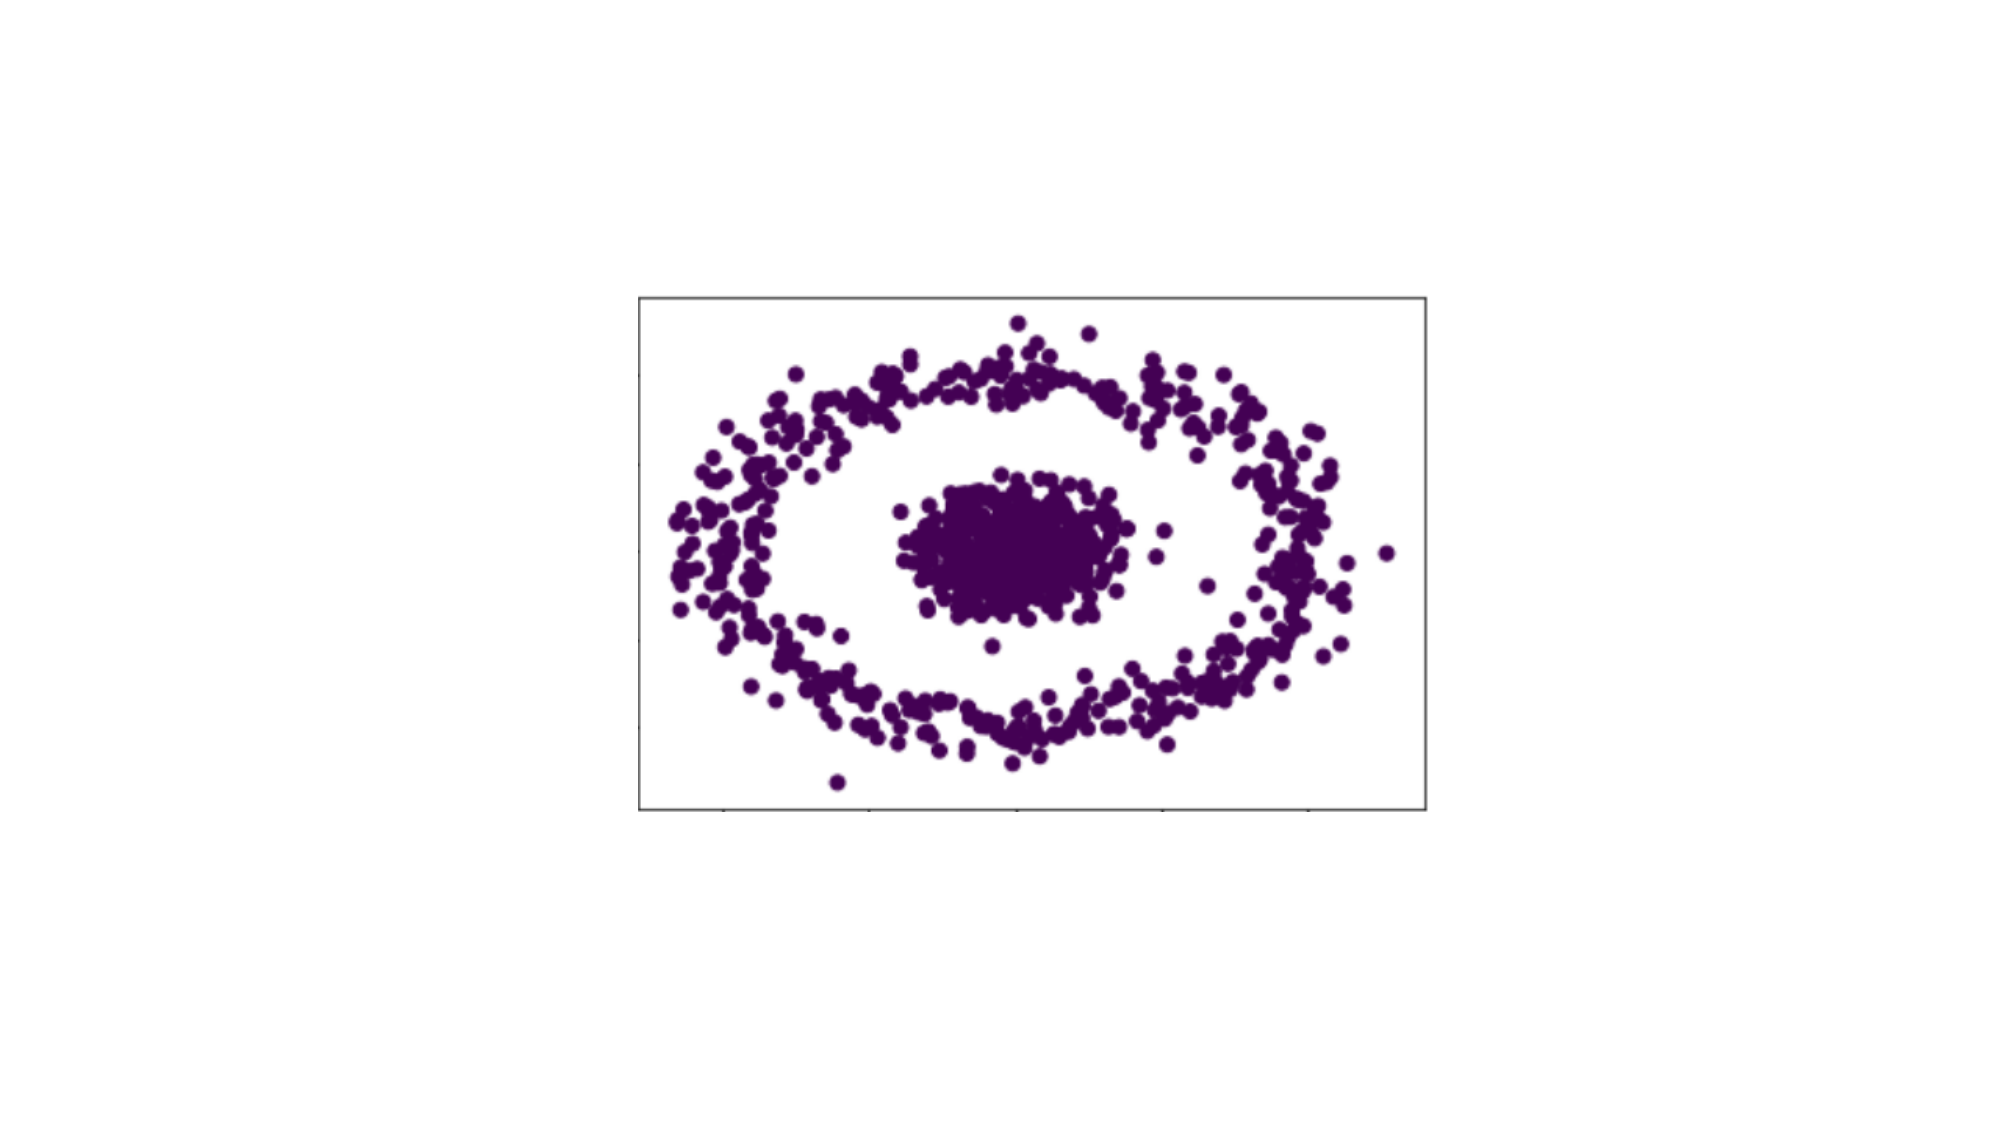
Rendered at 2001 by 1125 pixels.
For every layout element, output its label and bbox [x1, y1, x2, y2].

picture [637, 295, 1429, 812]
